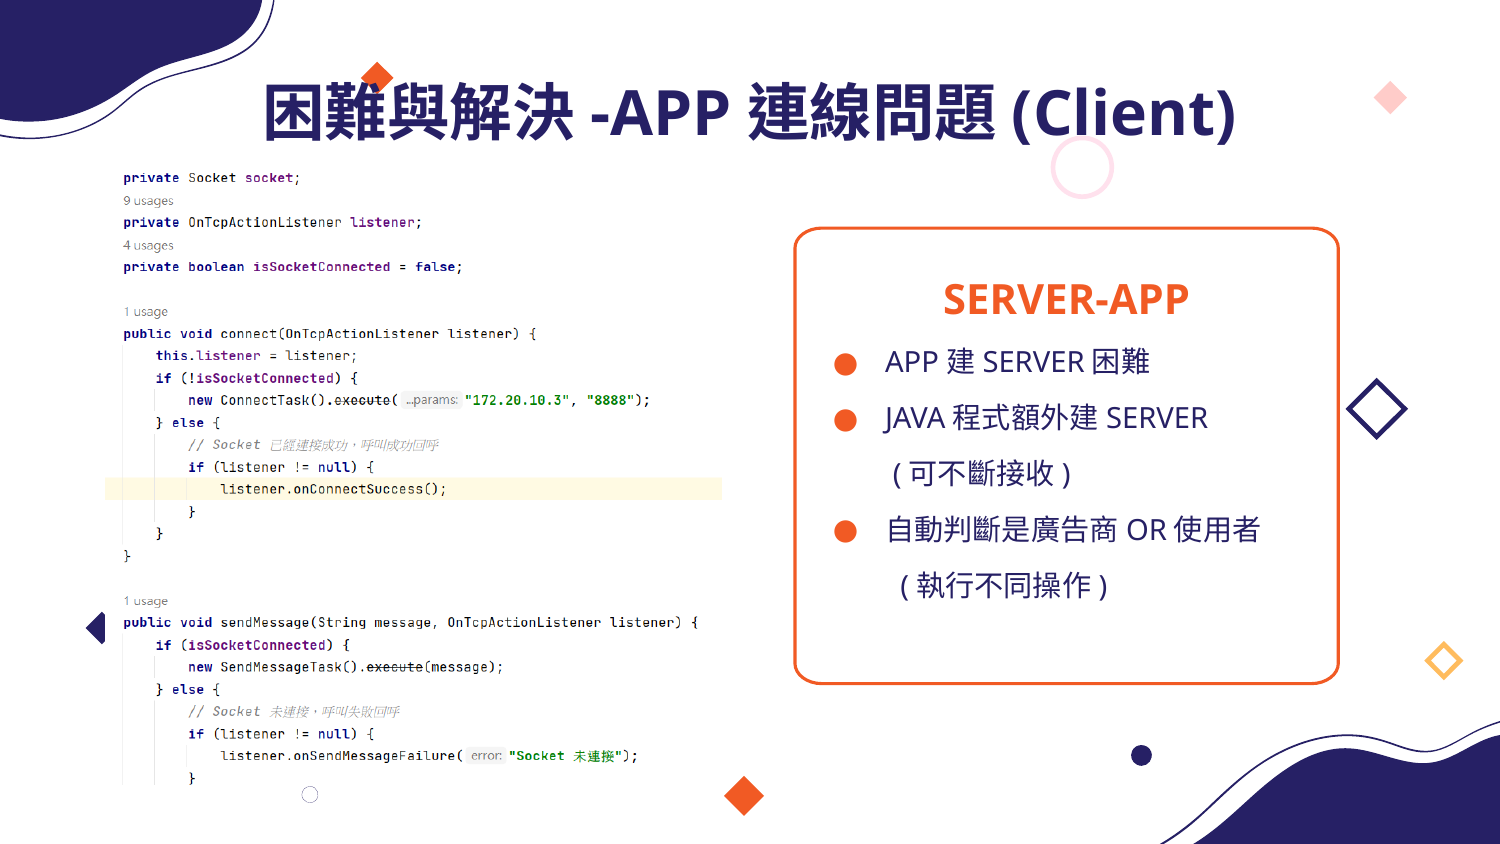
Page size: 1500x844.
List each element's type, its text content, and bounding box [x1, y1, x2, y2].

title 困難與解決-APP連線問題(Client) [117, 79, 1383, 141]
picture [104, 165, 722, 785]
title SERVER-APP [795, 257, 1338, 339]
list APP建SERVER困難 JAVA程式額外建SERVER (可不斷接收) 自動判斷是廣告商OR使用者 (執行不同操作) [795, 339, 1338, 663]
